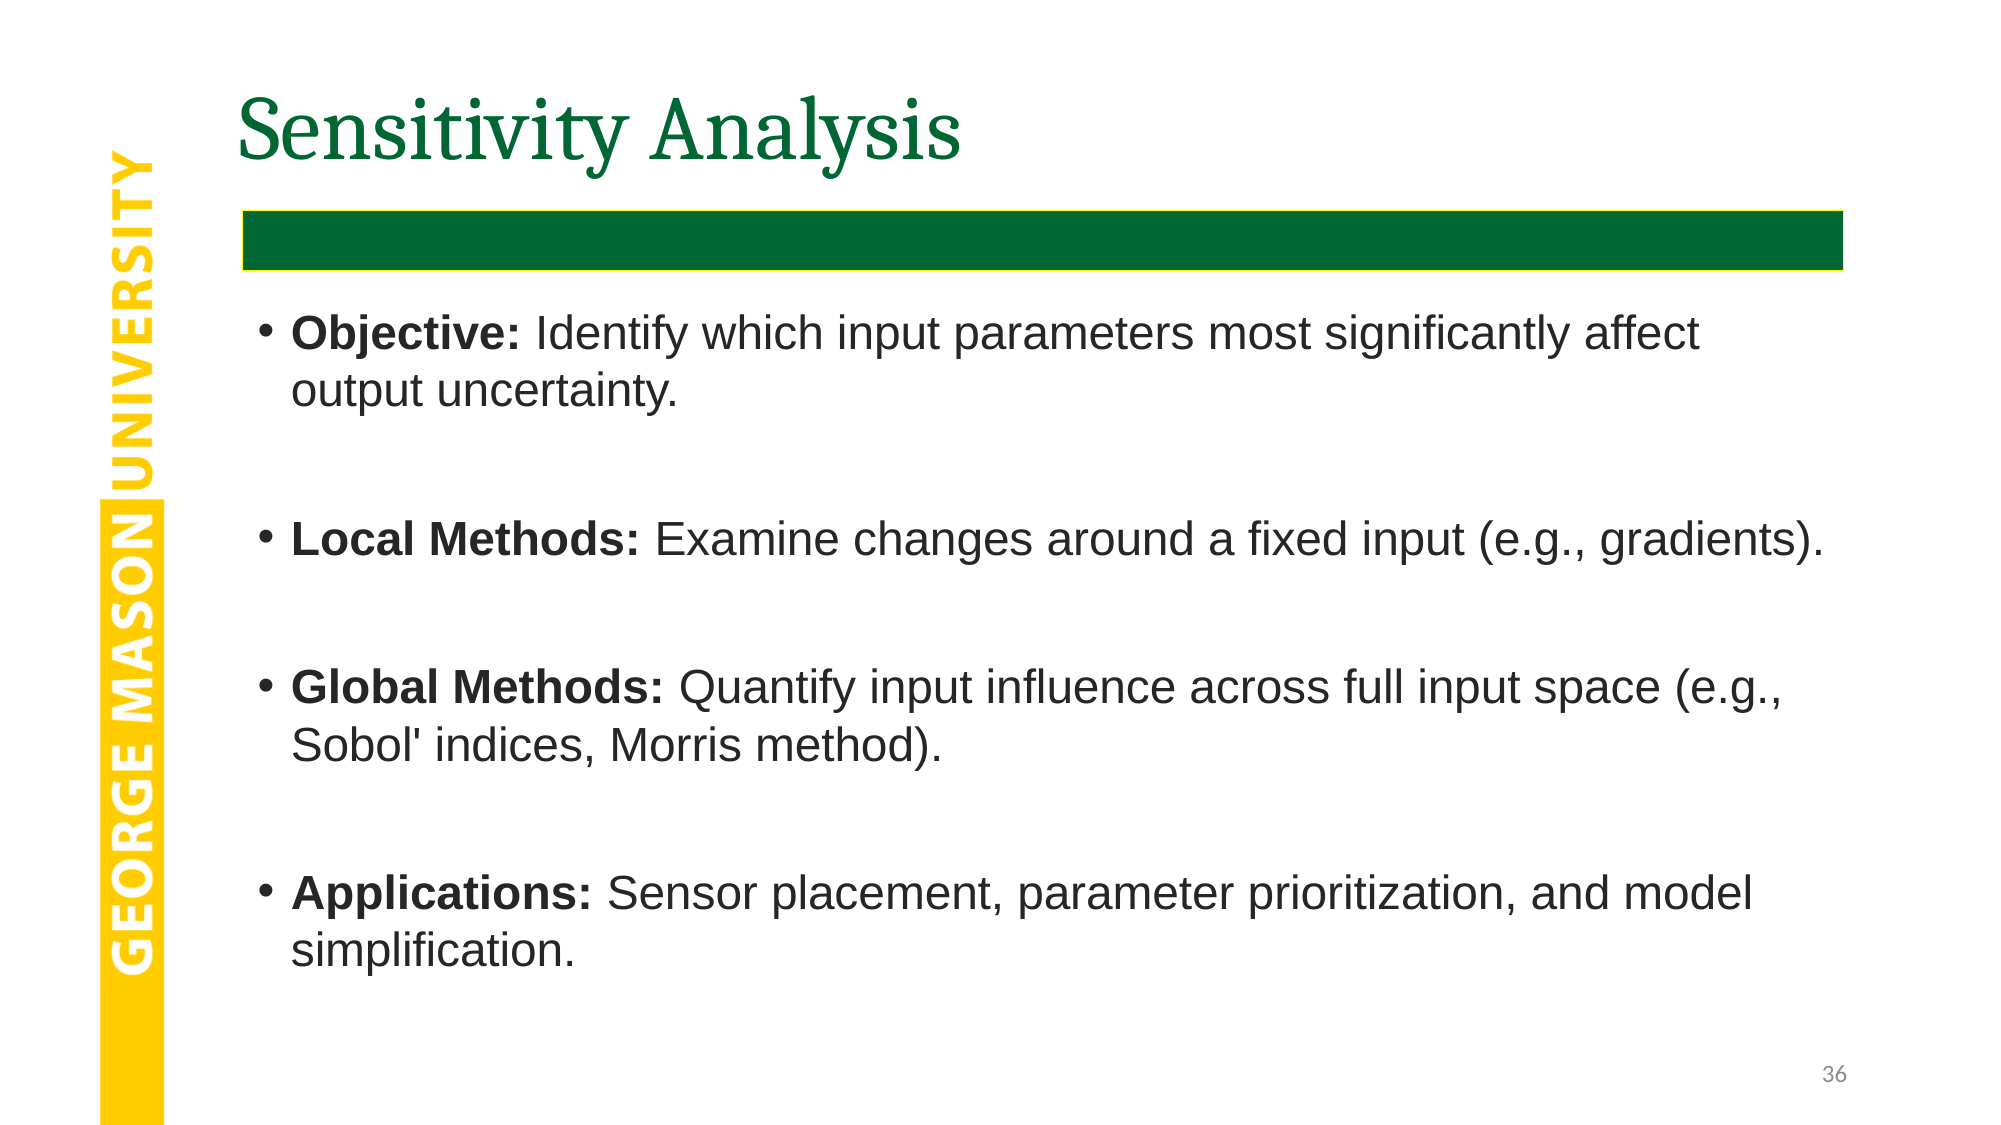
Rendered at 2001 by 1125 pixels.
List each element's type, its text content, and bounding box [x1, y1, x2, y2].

slide_number 36 [1412, 1042, 1863, 1103]
list Objective: Identify which input parameters most significantly affect output uncertainty. Local Methods: Examine changes around a fixed input (e.g., gradients). Global Methods: Quantify input influence across full input space (e.g., Sobol' indices, Morris method). Applications: Sensor placement, parameter prioritization, and model simplification. [242, 294, 1844, 1014]
picture [74, 115, 188, 1125]
title Sensitivity Analysis [224, 44, 1863, 187]
